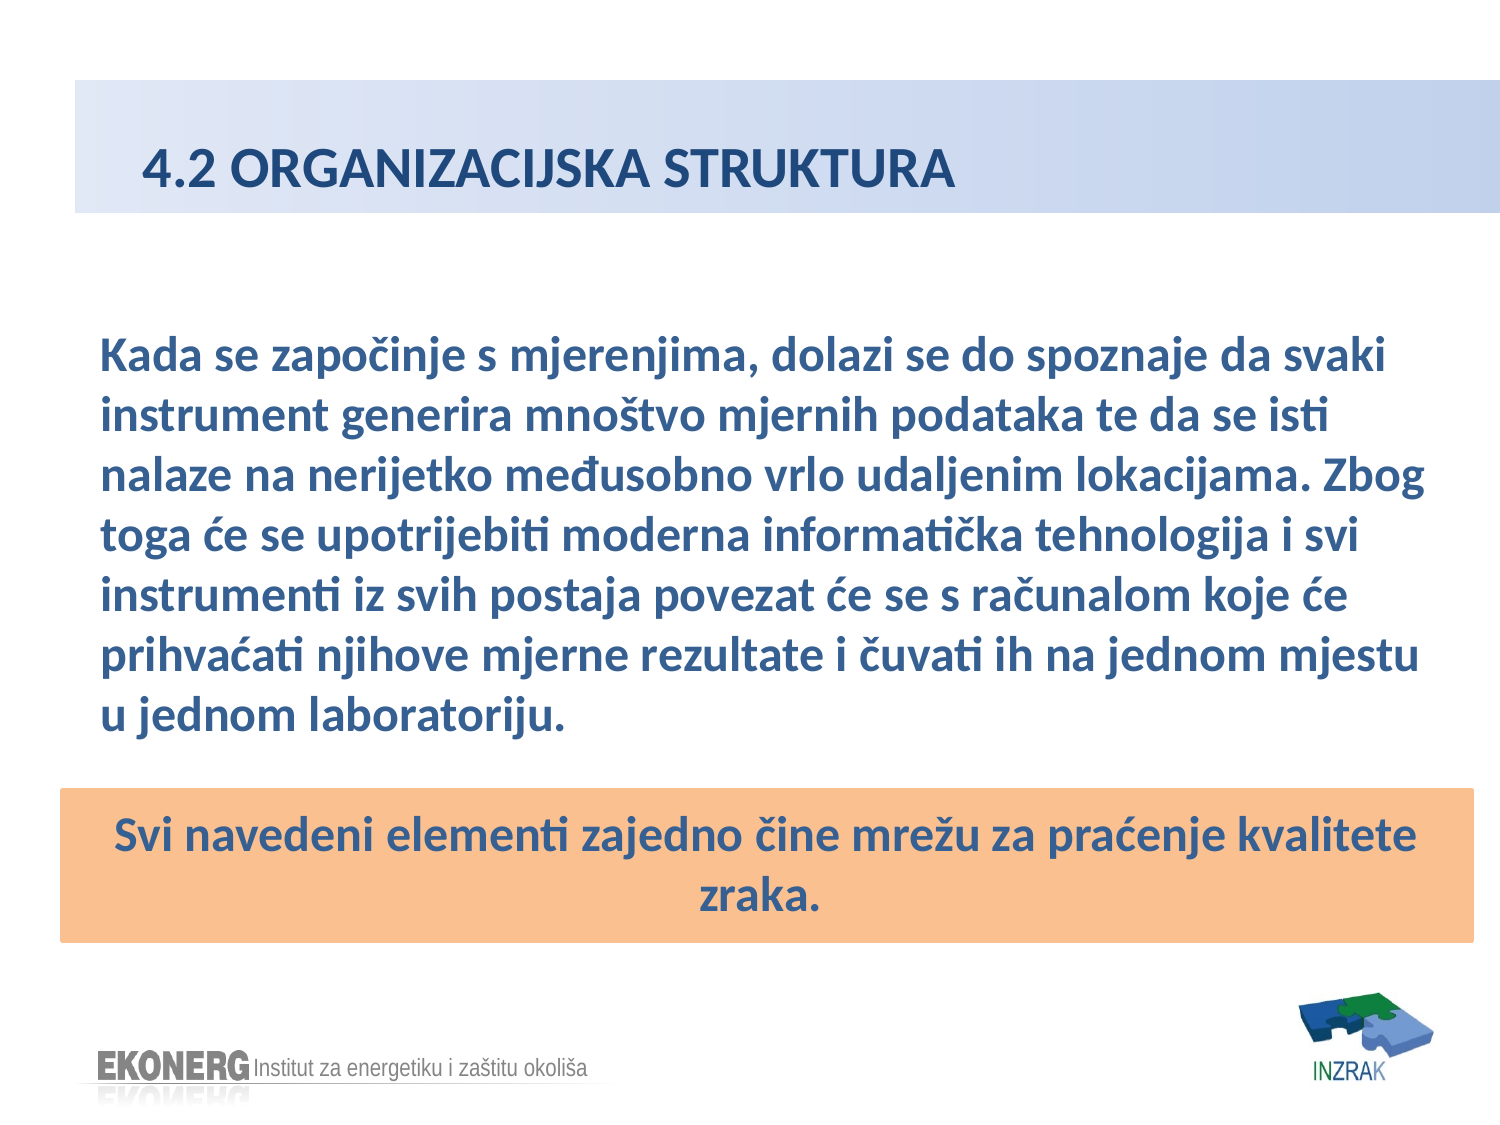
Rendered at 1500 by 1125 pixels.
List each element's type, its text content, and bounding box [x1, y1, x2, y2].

text_box Kada se započinje s mjerenjima, dolazi se do spoznaje da svaki instrument generira mnoštvo mjernih podataka te da se isti nalaze na nerijetko međusobno vrlo udaljenim lokacijama. Zbog toga će se upotrijebiti moderna informatička tehnologija i svi instrumenti iz svih postaja povezat će se s računalom koje će prihvaćati njihove mjerne rezultate i čuvati ih na jednom mjestu u jednom laboratoriju. Svi navedeni elementi zajedno čine mrežu za praćenje kvalitete zraka. [85, 313, 1447, 989]
text_box [1447, 788, 1474, 943]
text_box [61, 1038, 636, 1112]
title 4.2 ORGANIZACIJSKA STRUKTURA [75, 80, 1500, 213]
text_box [60, 788, 85, 943]
picture [1298, 992, 1434, 1088]
